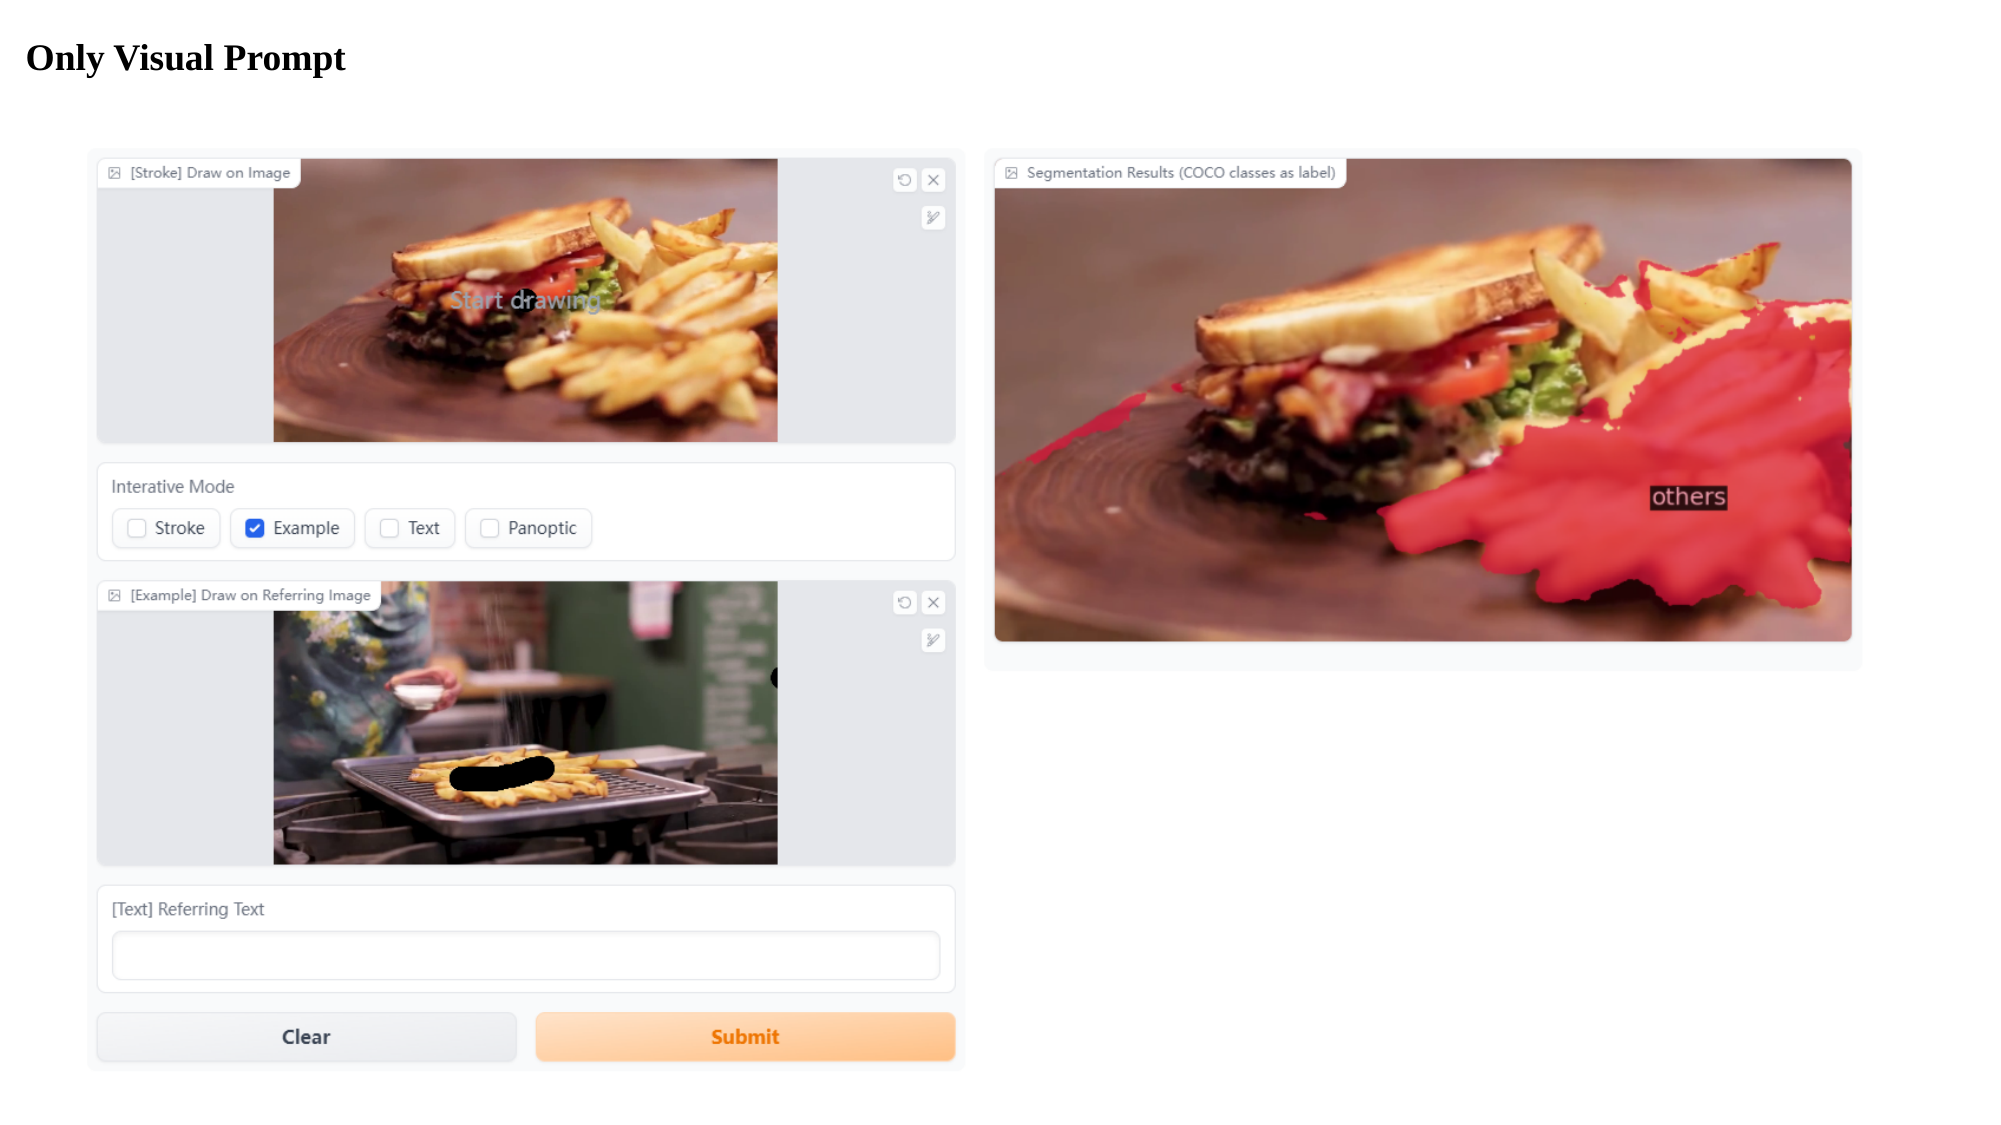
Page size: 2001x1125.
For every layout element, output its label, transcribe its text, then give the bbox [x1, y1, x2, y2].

picture [33, 127, 1886, 1083]
text_box Only Visual Prompt [10, 26, 632, 86]
